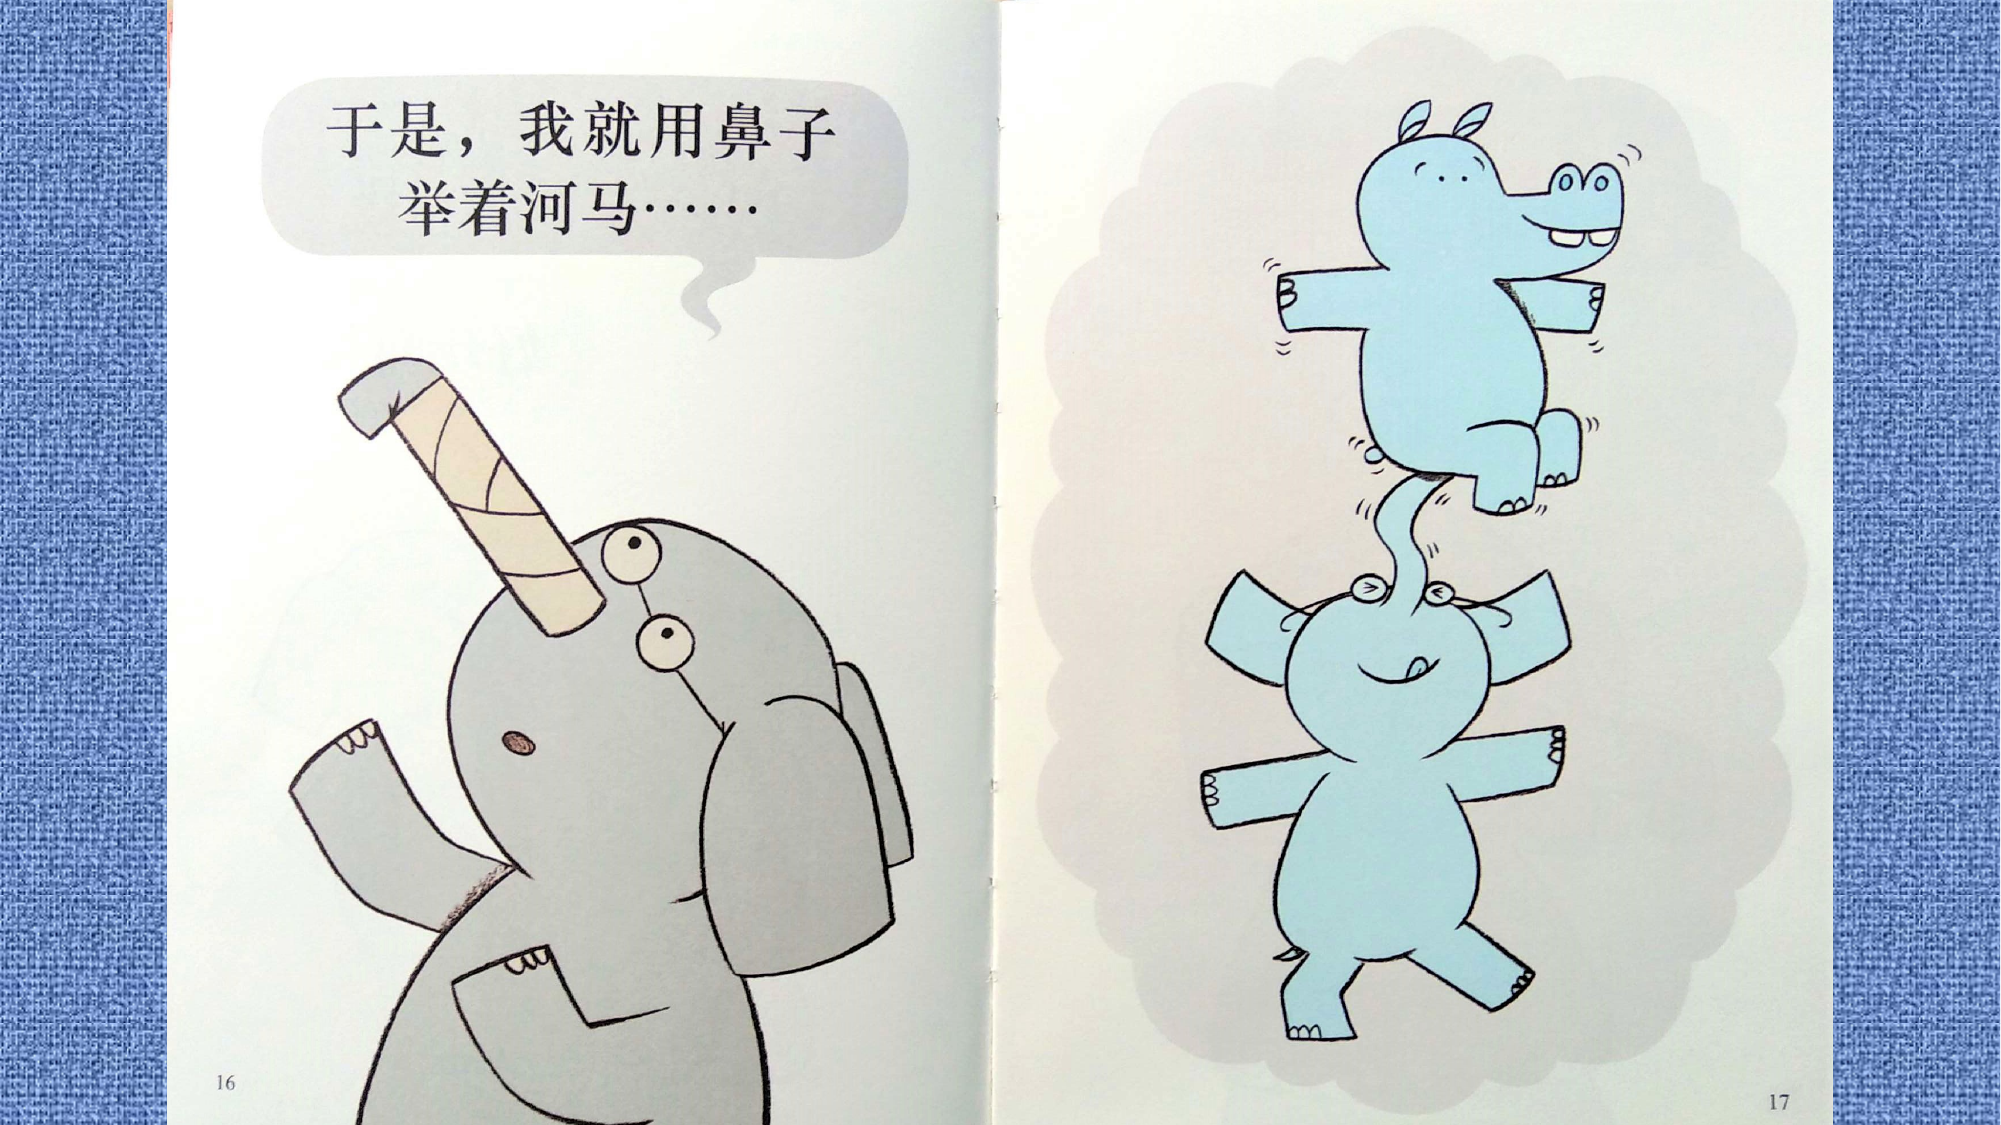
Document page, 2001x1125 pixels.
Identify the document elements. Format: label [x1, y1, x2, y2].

list [167, 0, 1833, 1125]
picture [1833, 0, 2001, 1125]
picture [0, 0, 167, 1125]
